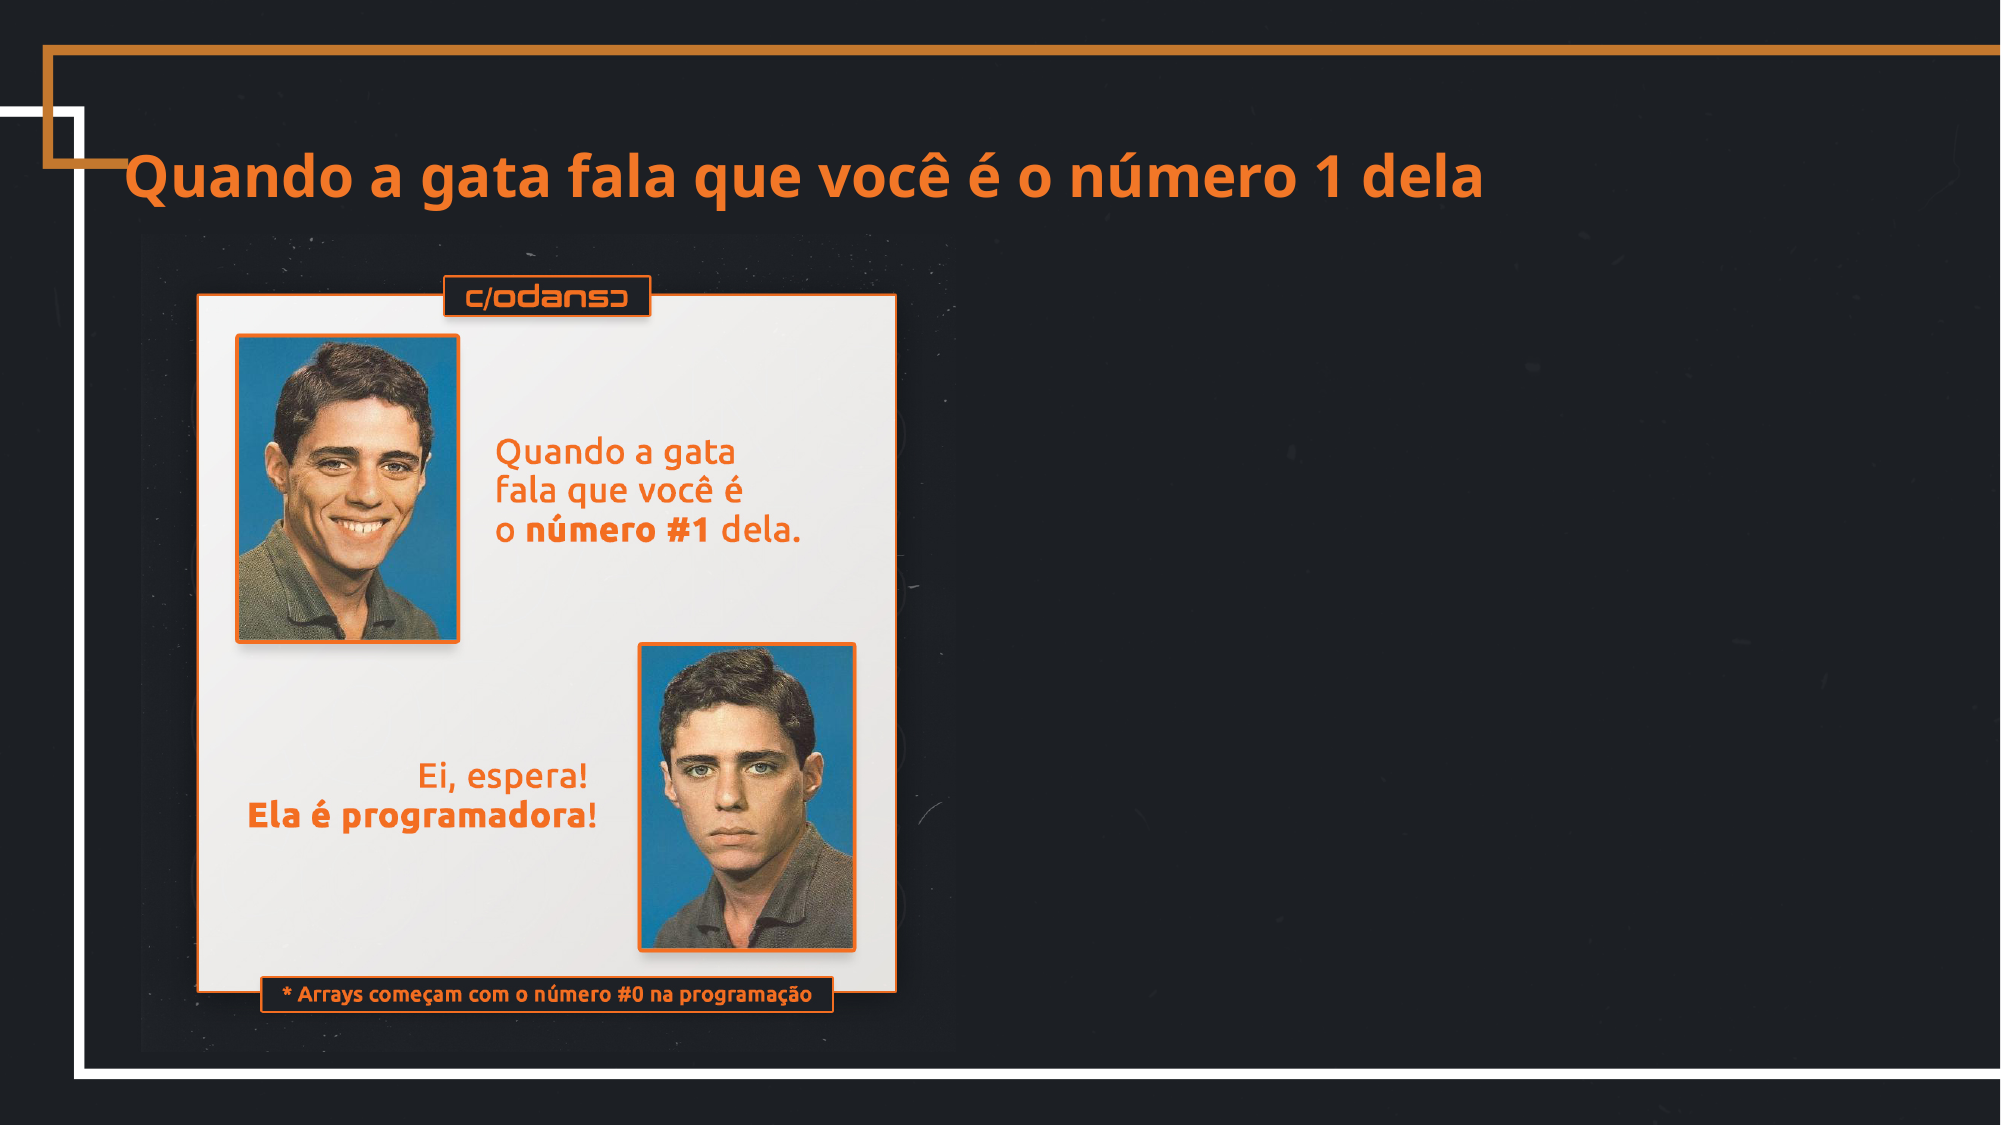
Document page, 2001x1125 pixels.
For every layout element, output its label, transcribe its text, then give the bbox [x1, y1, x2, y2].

text_box Quando a gata fala que você é o número 1 dela [109, 131, 1502, 217]
picture [0, 0, 2001, 1125]
